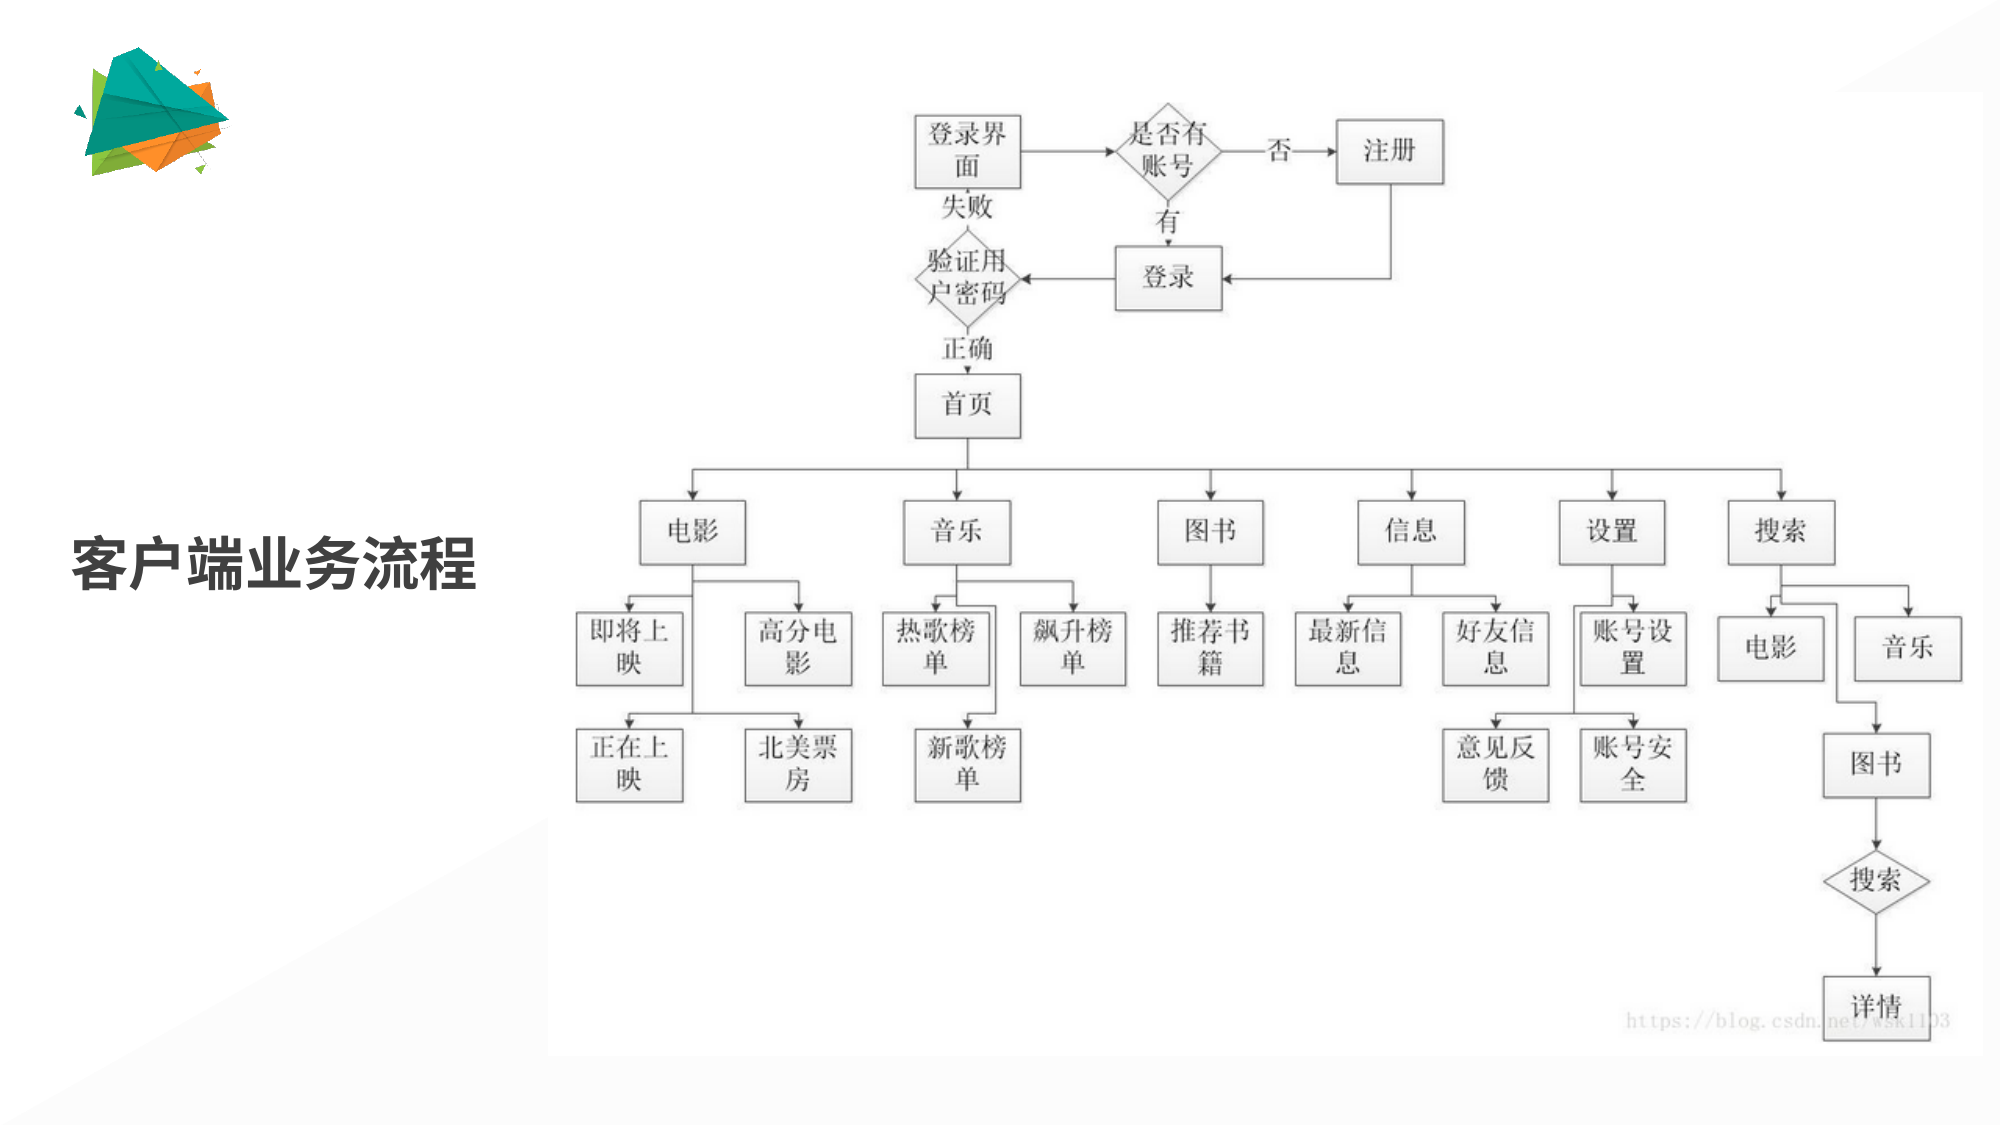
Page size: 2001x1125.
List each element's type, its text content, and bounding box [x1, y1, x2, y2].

picture [0, 0, 2000, 1125]
text_box 客户端业务流程 [55, 519, 548, 605]
